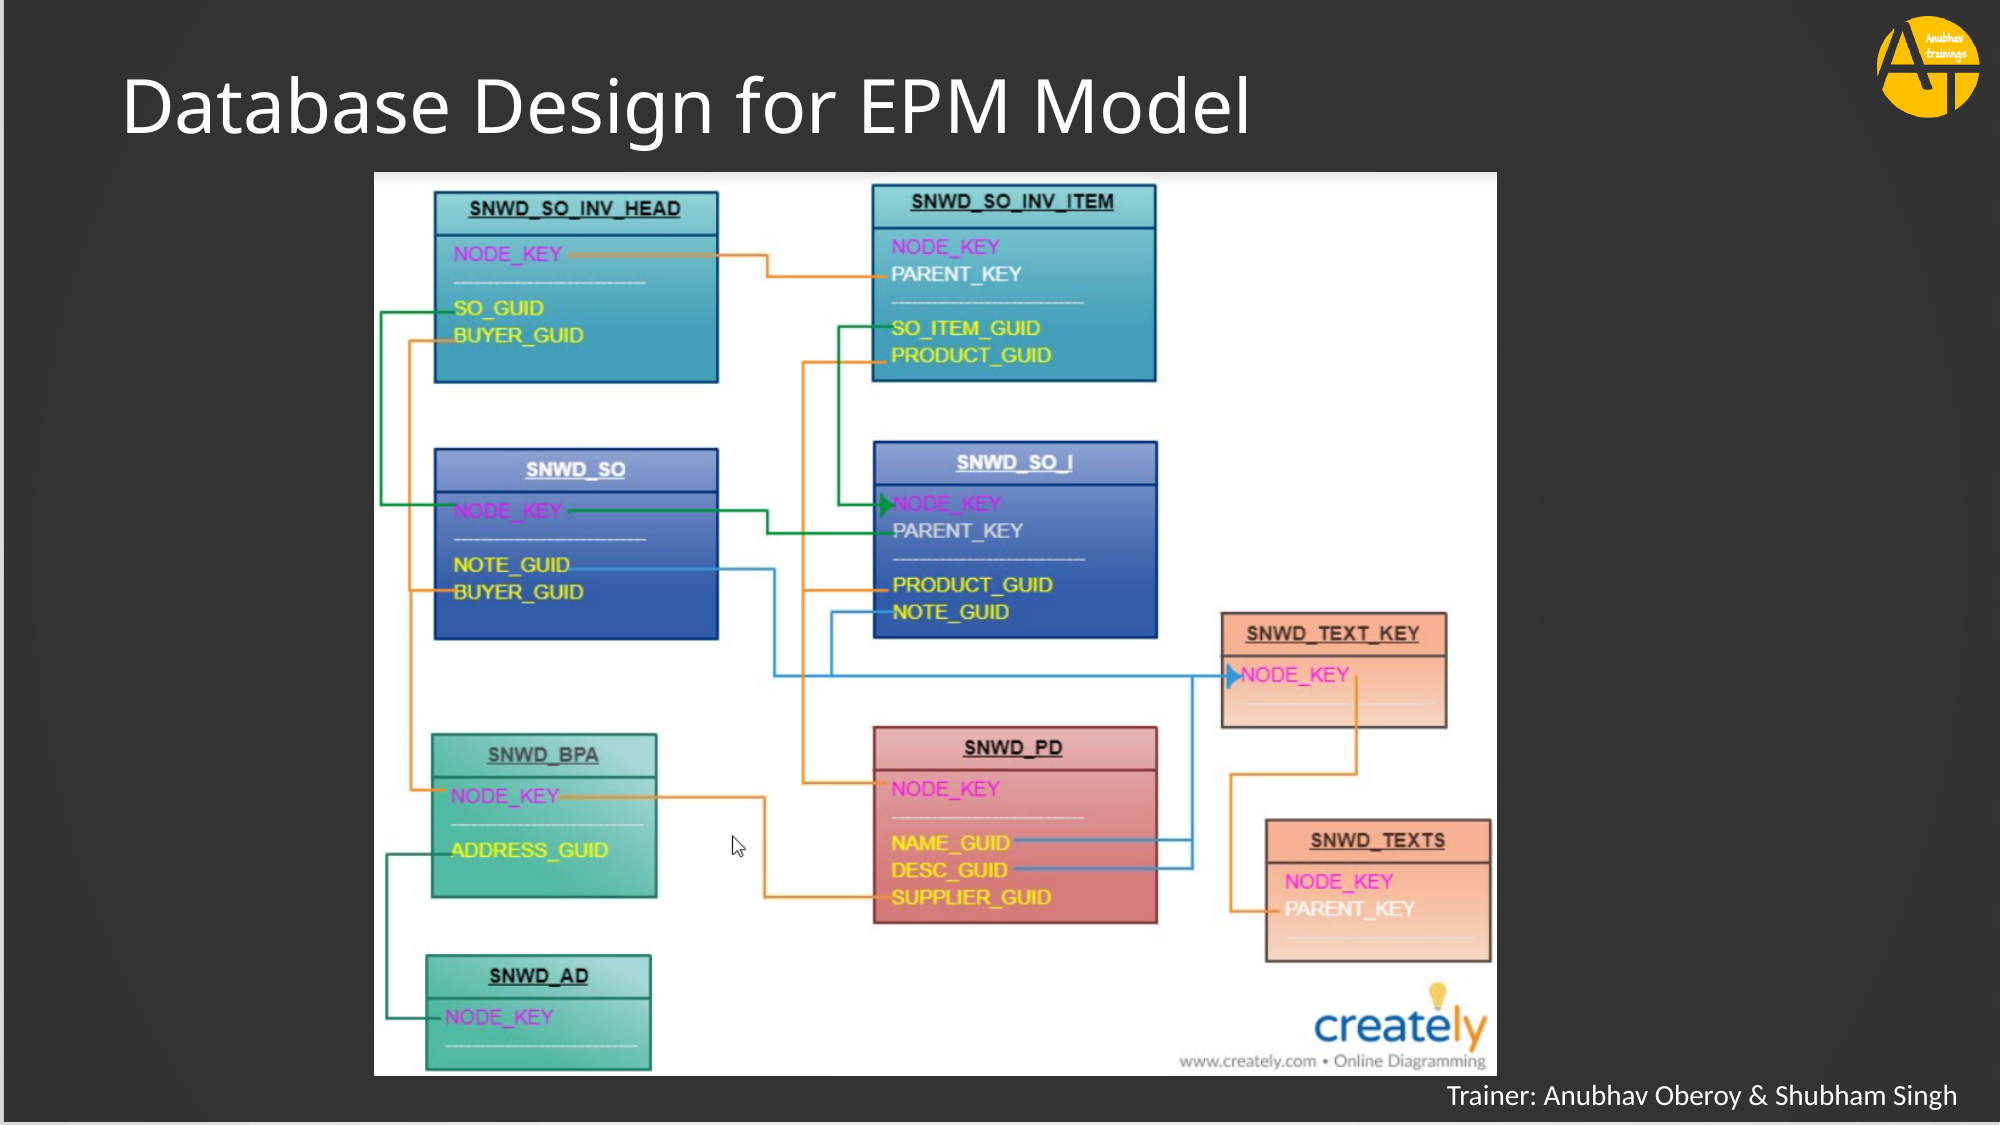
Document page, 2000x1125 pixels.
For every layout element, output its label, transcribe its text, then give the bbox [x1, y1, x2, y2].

text_box [2, 0, 2000, 1124]
title Database Design for EPM Model [99, 45, 1900, 162]
picture [374, 172, 1497, 1077]
footer Trainer: Anubhav Oberoy & Shubham Singh [1413, 1070, 1992, 1118]
picture [1866, 9, 1985, 126]
